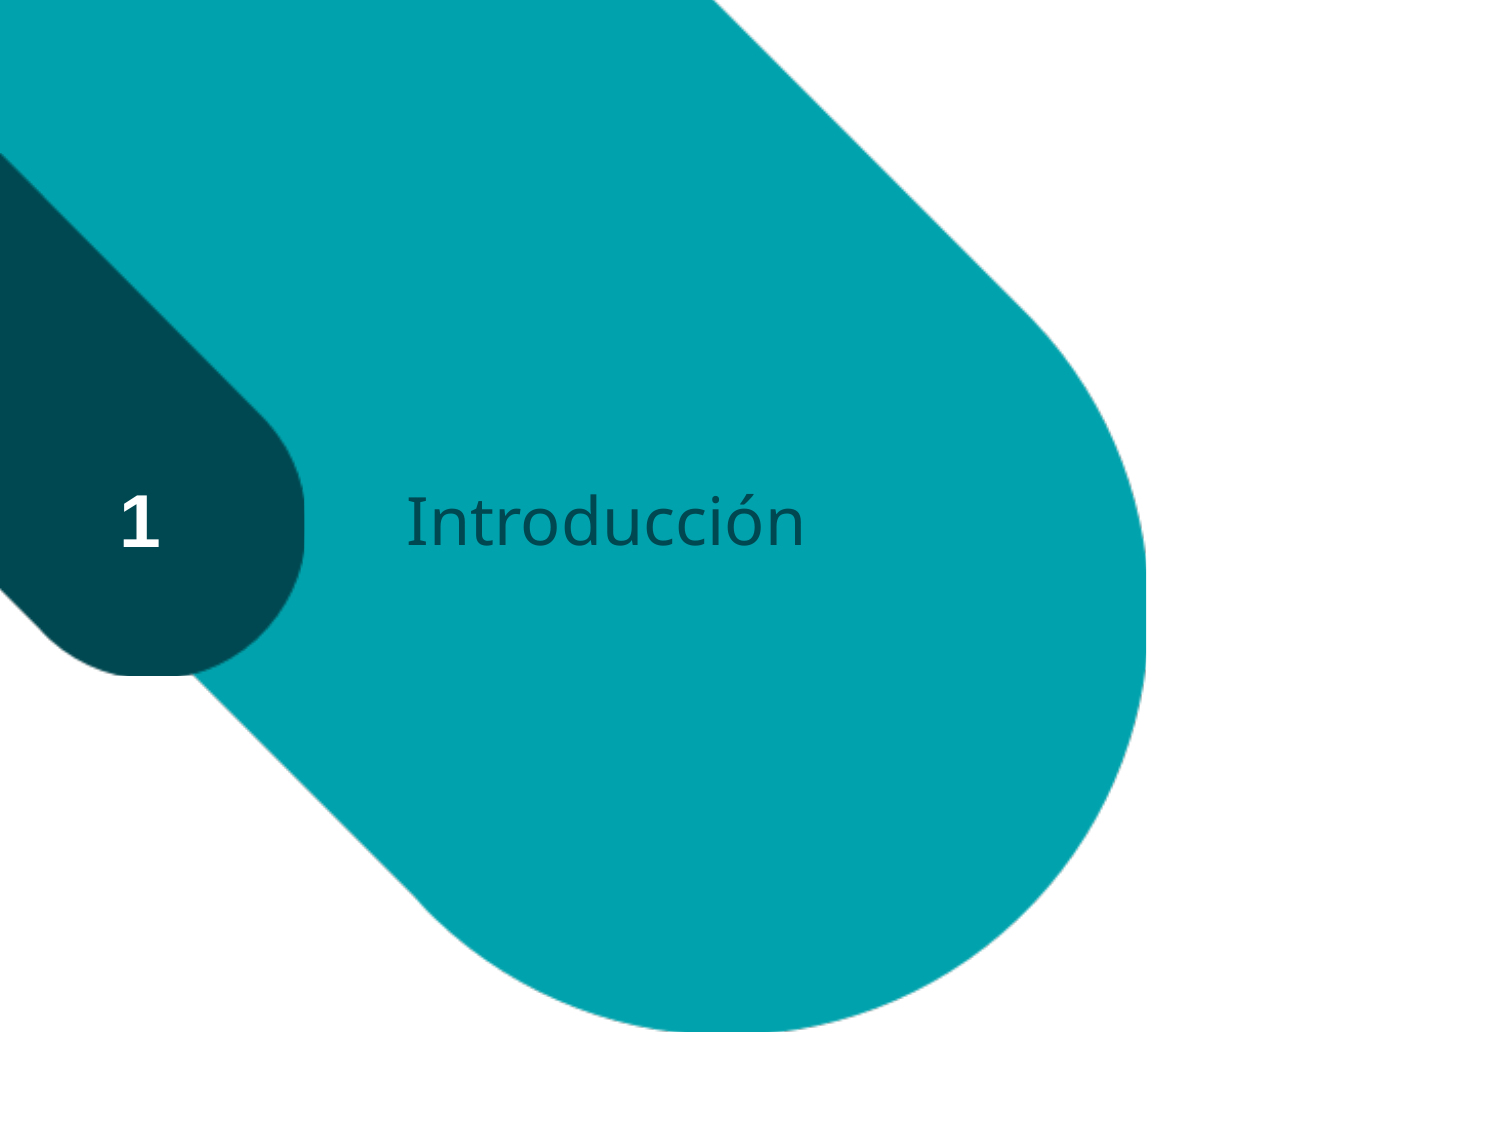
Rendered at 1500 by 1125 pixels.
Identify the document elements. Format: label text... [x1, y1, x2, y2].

list 1 [81, 454, 200, 581]
title Introducción [391, 342, 933, 567]
